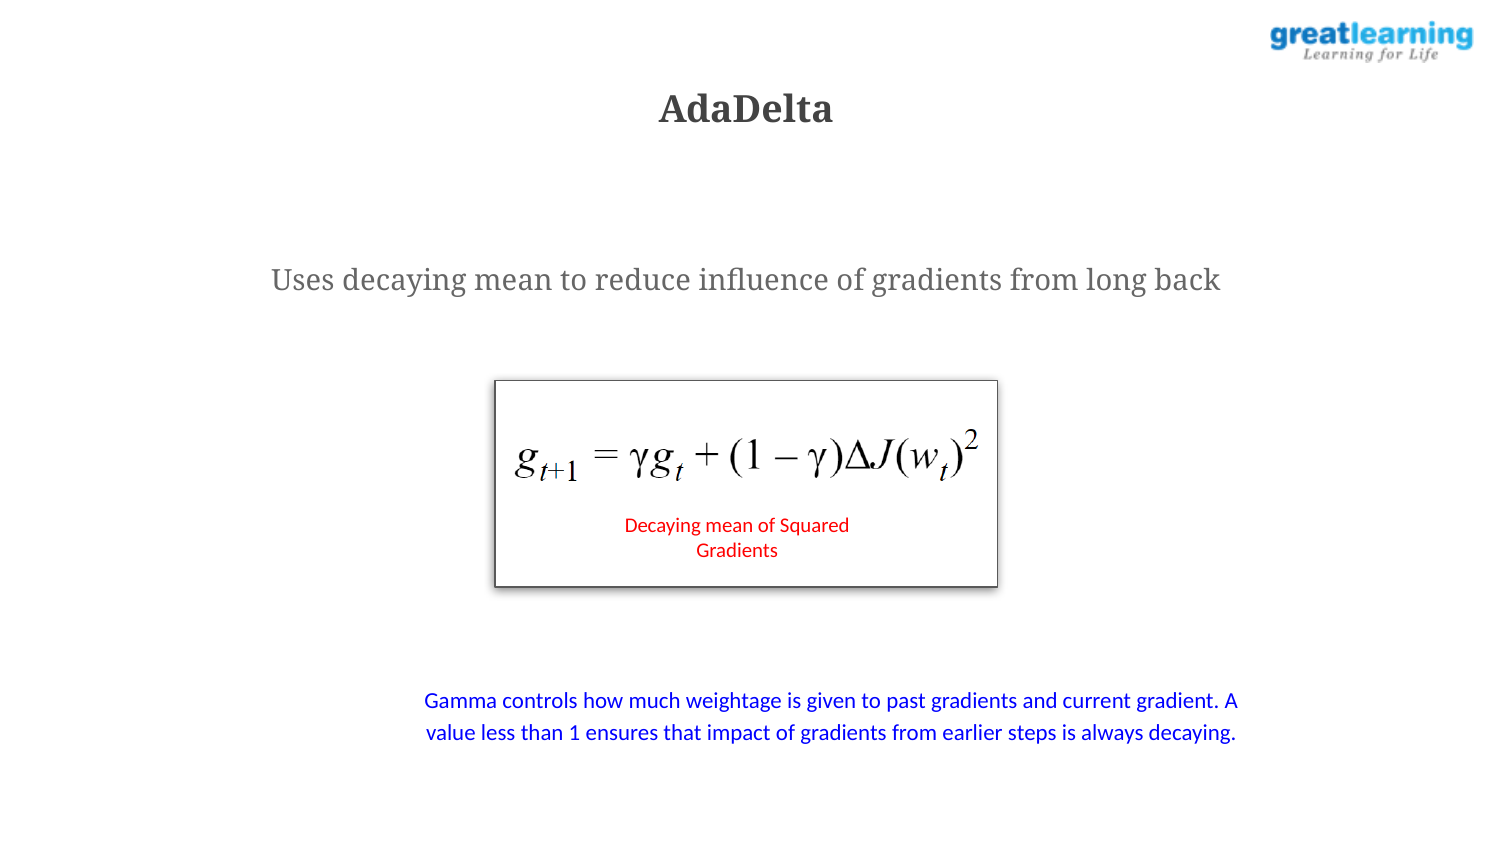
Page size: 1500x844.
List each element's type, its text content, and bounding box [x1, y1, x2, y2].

text_box Decaying mean of Squared Gradients [590, 505, 884, 569]
picture [1270, 20, 1474, 63]
text_box AdaDelta [151, 72, 1342, 143]
text_box [494, 380, 998, 588]
text_box Gamma controls how much weightage is given to past gradients and current gradient. A value less than 1 ensures that impact of gradients from earlier steps is always decaying. [393, 632, 1271, 794]
picture [511, 419, 981, 490]
text_box Uses decaying mean to reduce influence of gradients from long back [192, 228, 1300, 312]
